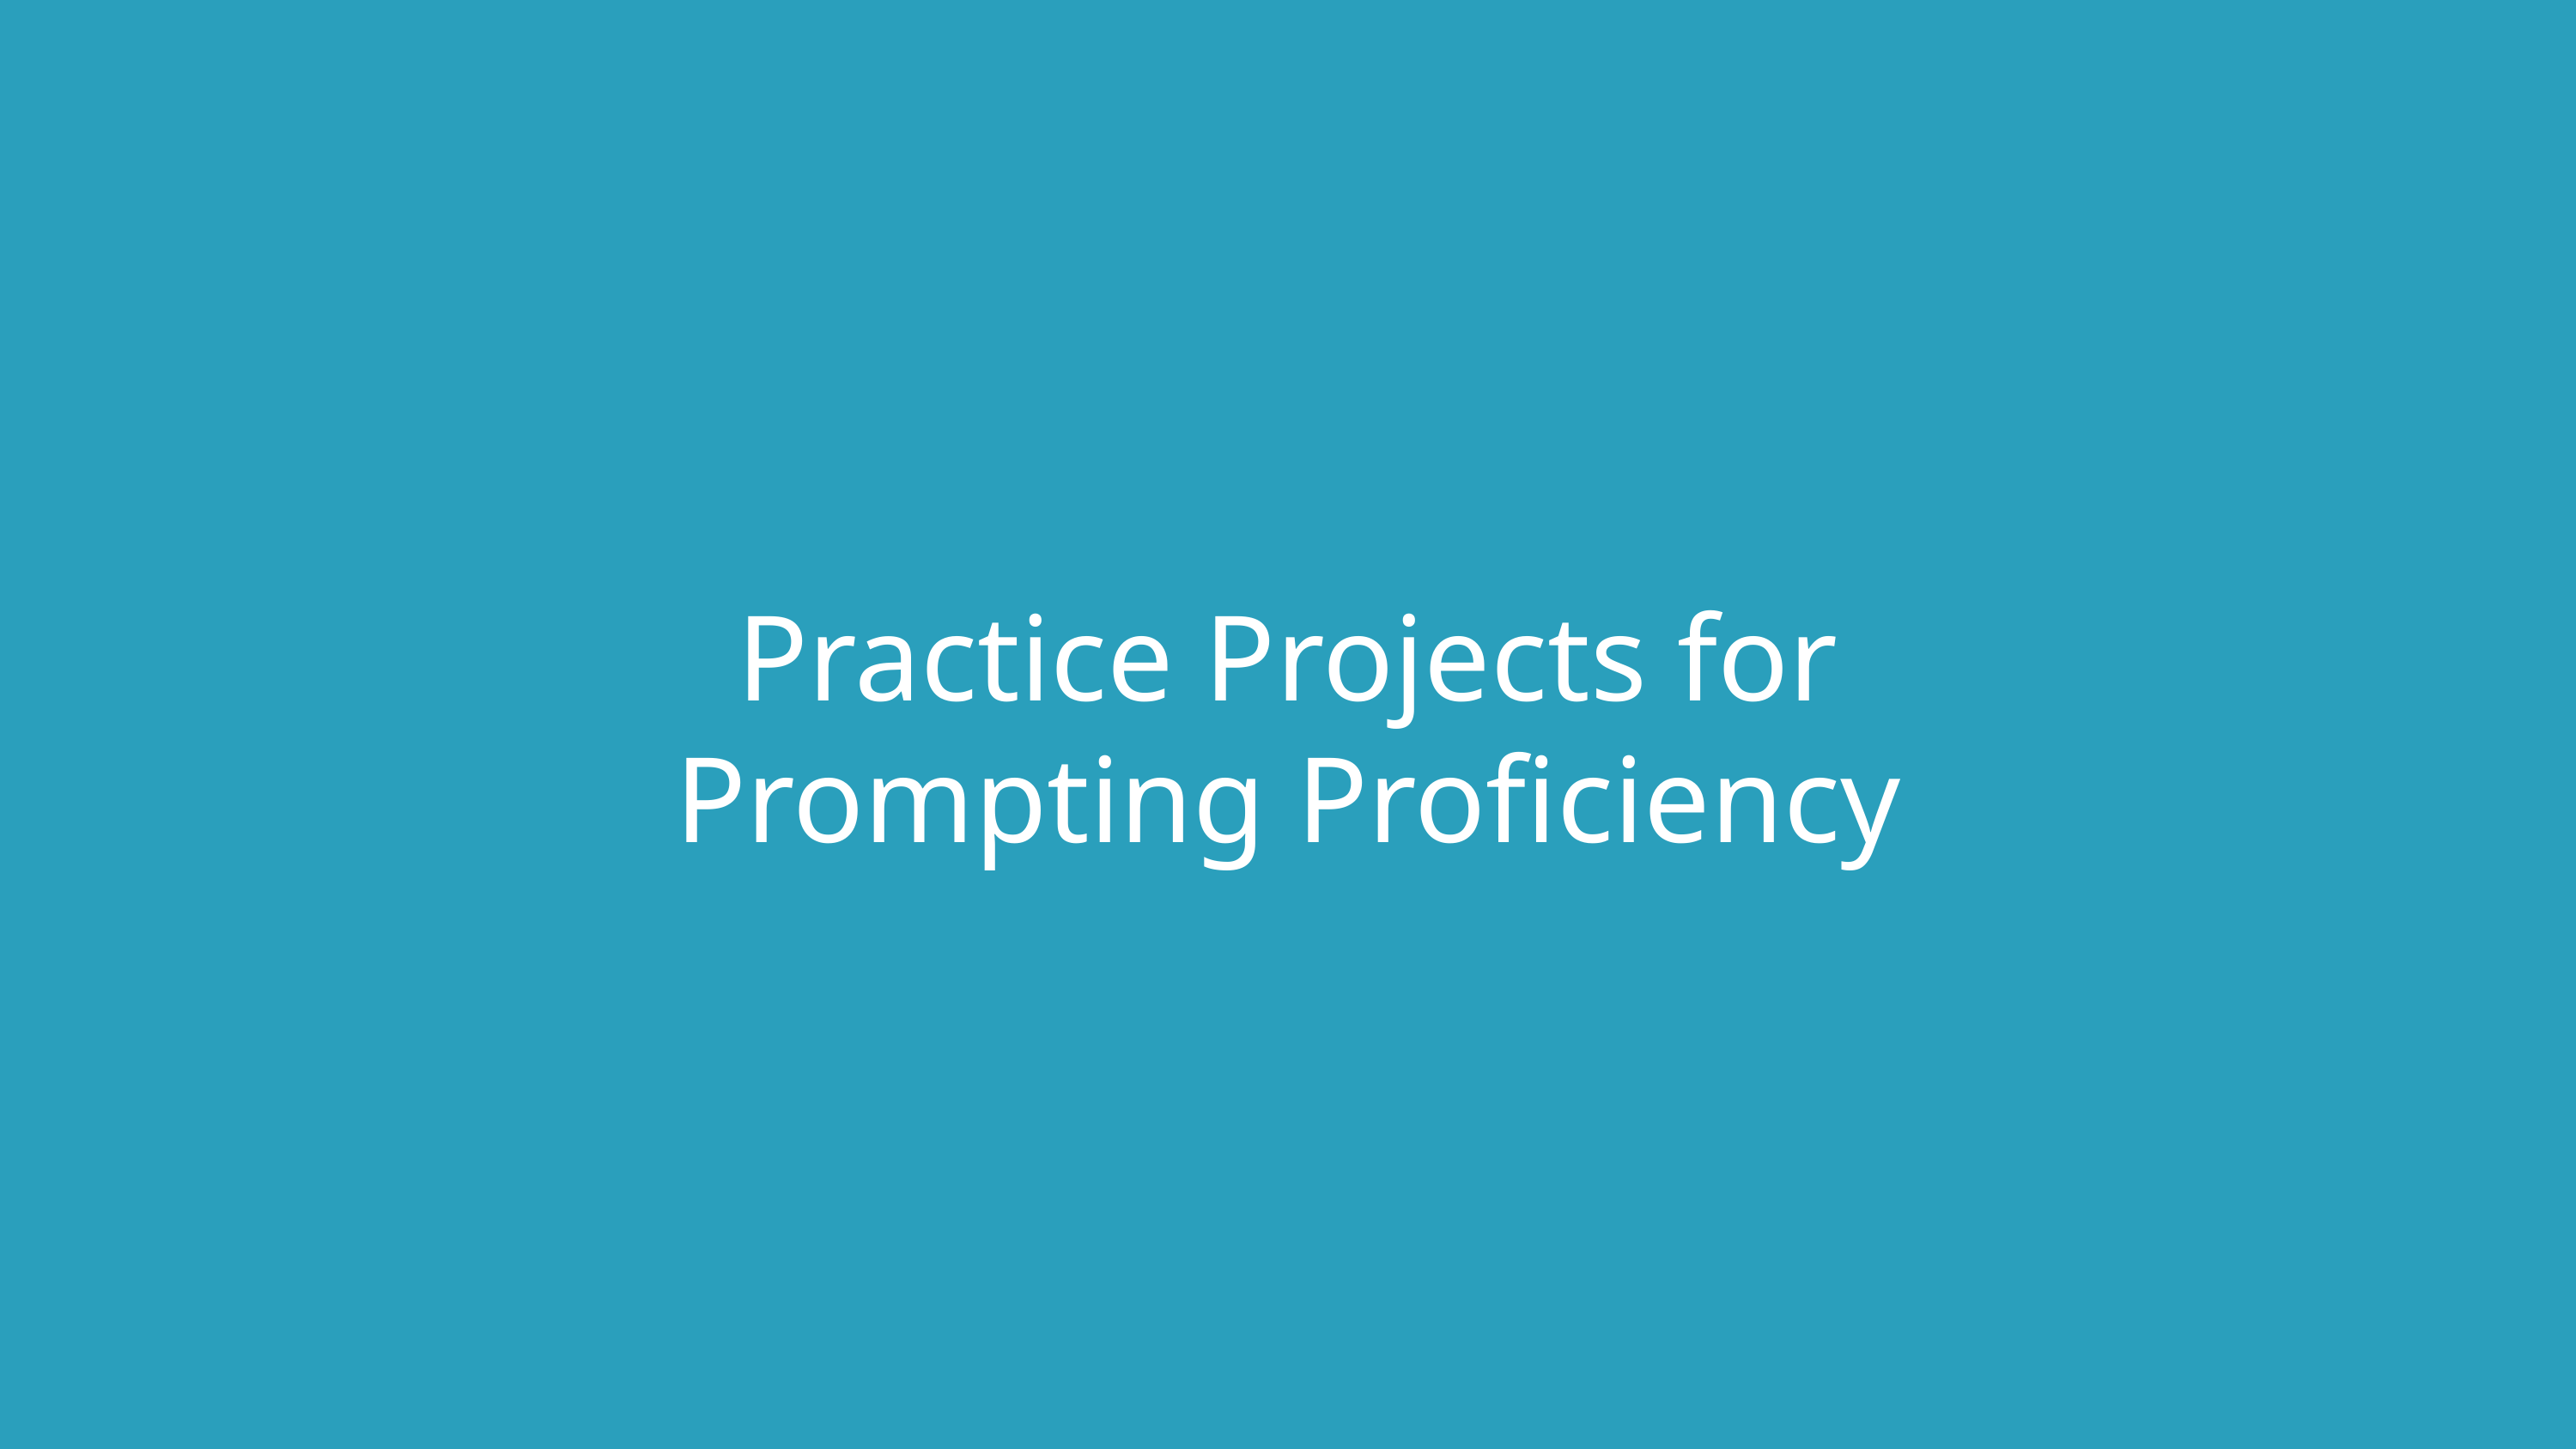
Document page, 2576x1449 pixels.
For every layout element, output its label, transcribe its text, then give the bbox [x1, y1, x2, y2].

title Practice Projects for Prompting Proficiency [449, 246, 2127, 1203]
